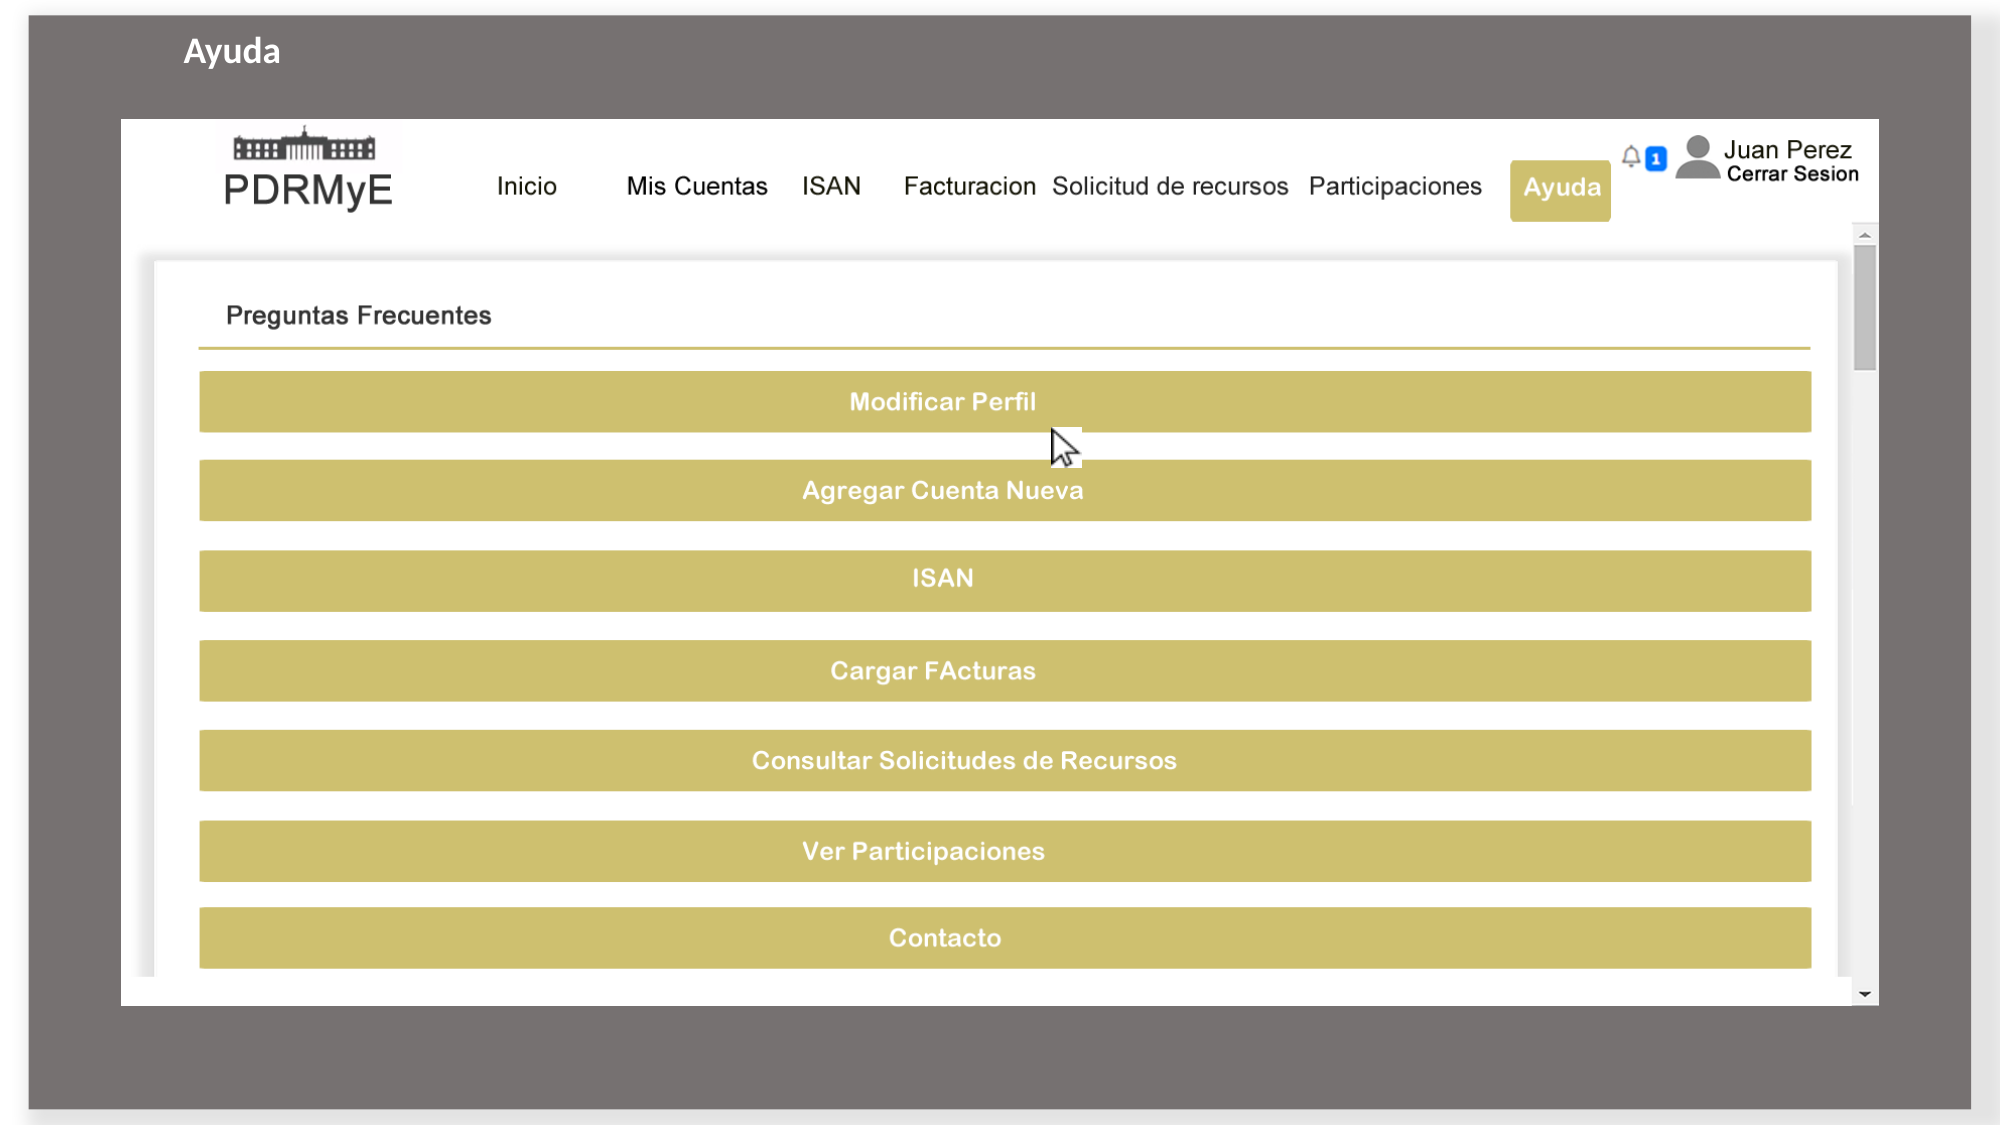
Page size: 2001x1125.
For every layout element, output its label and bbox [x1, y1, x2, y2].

picture [121, 119, 1879, 1006]
text_box [0, 0, 500, 172]
text_box [28, 14, 1972, 1110]
